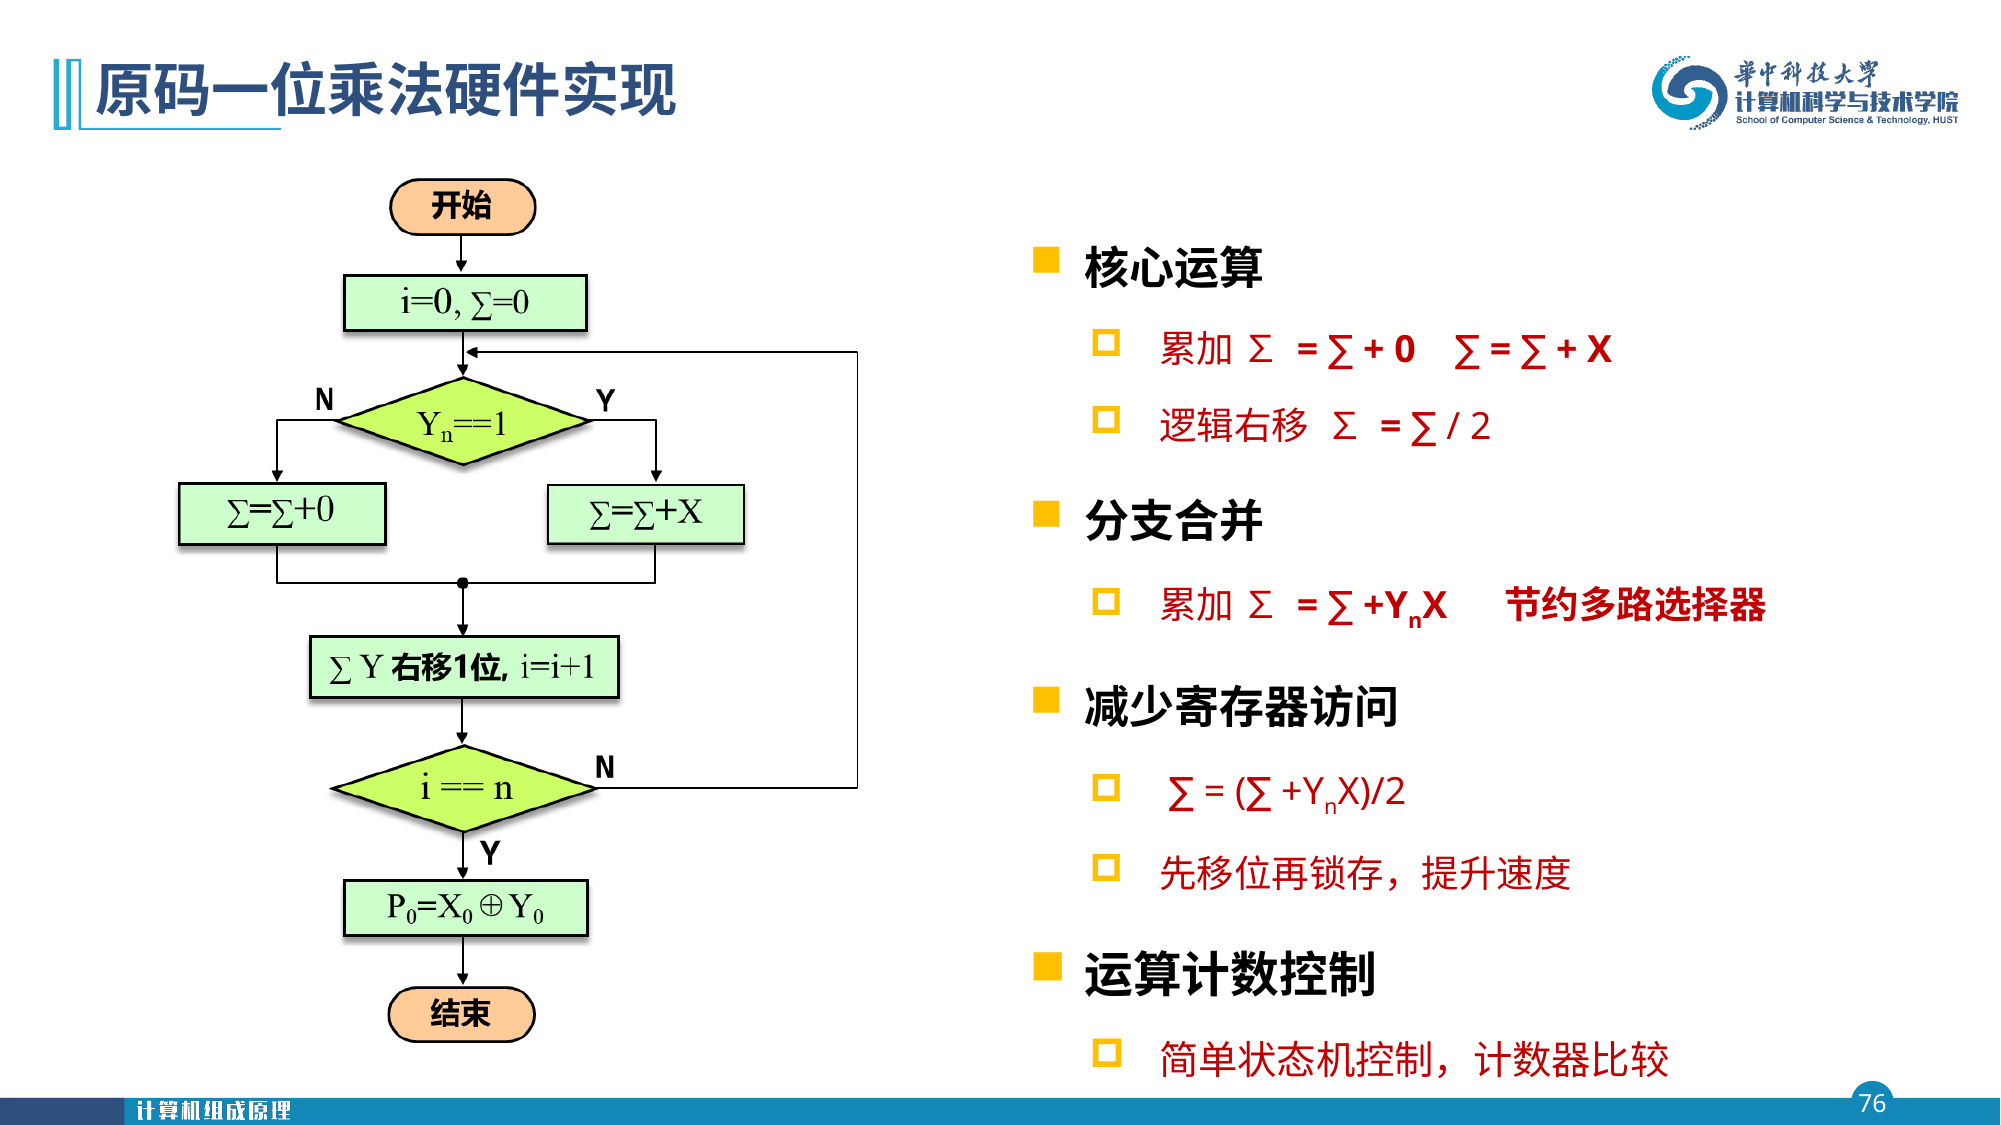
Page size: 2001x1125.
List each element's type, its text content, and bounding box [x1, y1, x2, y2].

picture [1805, 56, 1958, 130]
list 核心运算 累加 ∑ = ∑ + 0 ∑ = ∑ + X 逻辑右移 ∑ = ∑ / 2 分支合并 累加 ∑ = ∑ +YnX 节约多路选择器 减少寄存器访问 ∑ = (∑ +YnX)/2 先移位再锁存，提升速度 运算计数控制 简单状态机控制，计数器比较 [1014, 204, 1948, 1099]
picture [169, 175, 858, 1049]
title 原码一位乘法硬件实现 [80, 42, 1805, 144]
